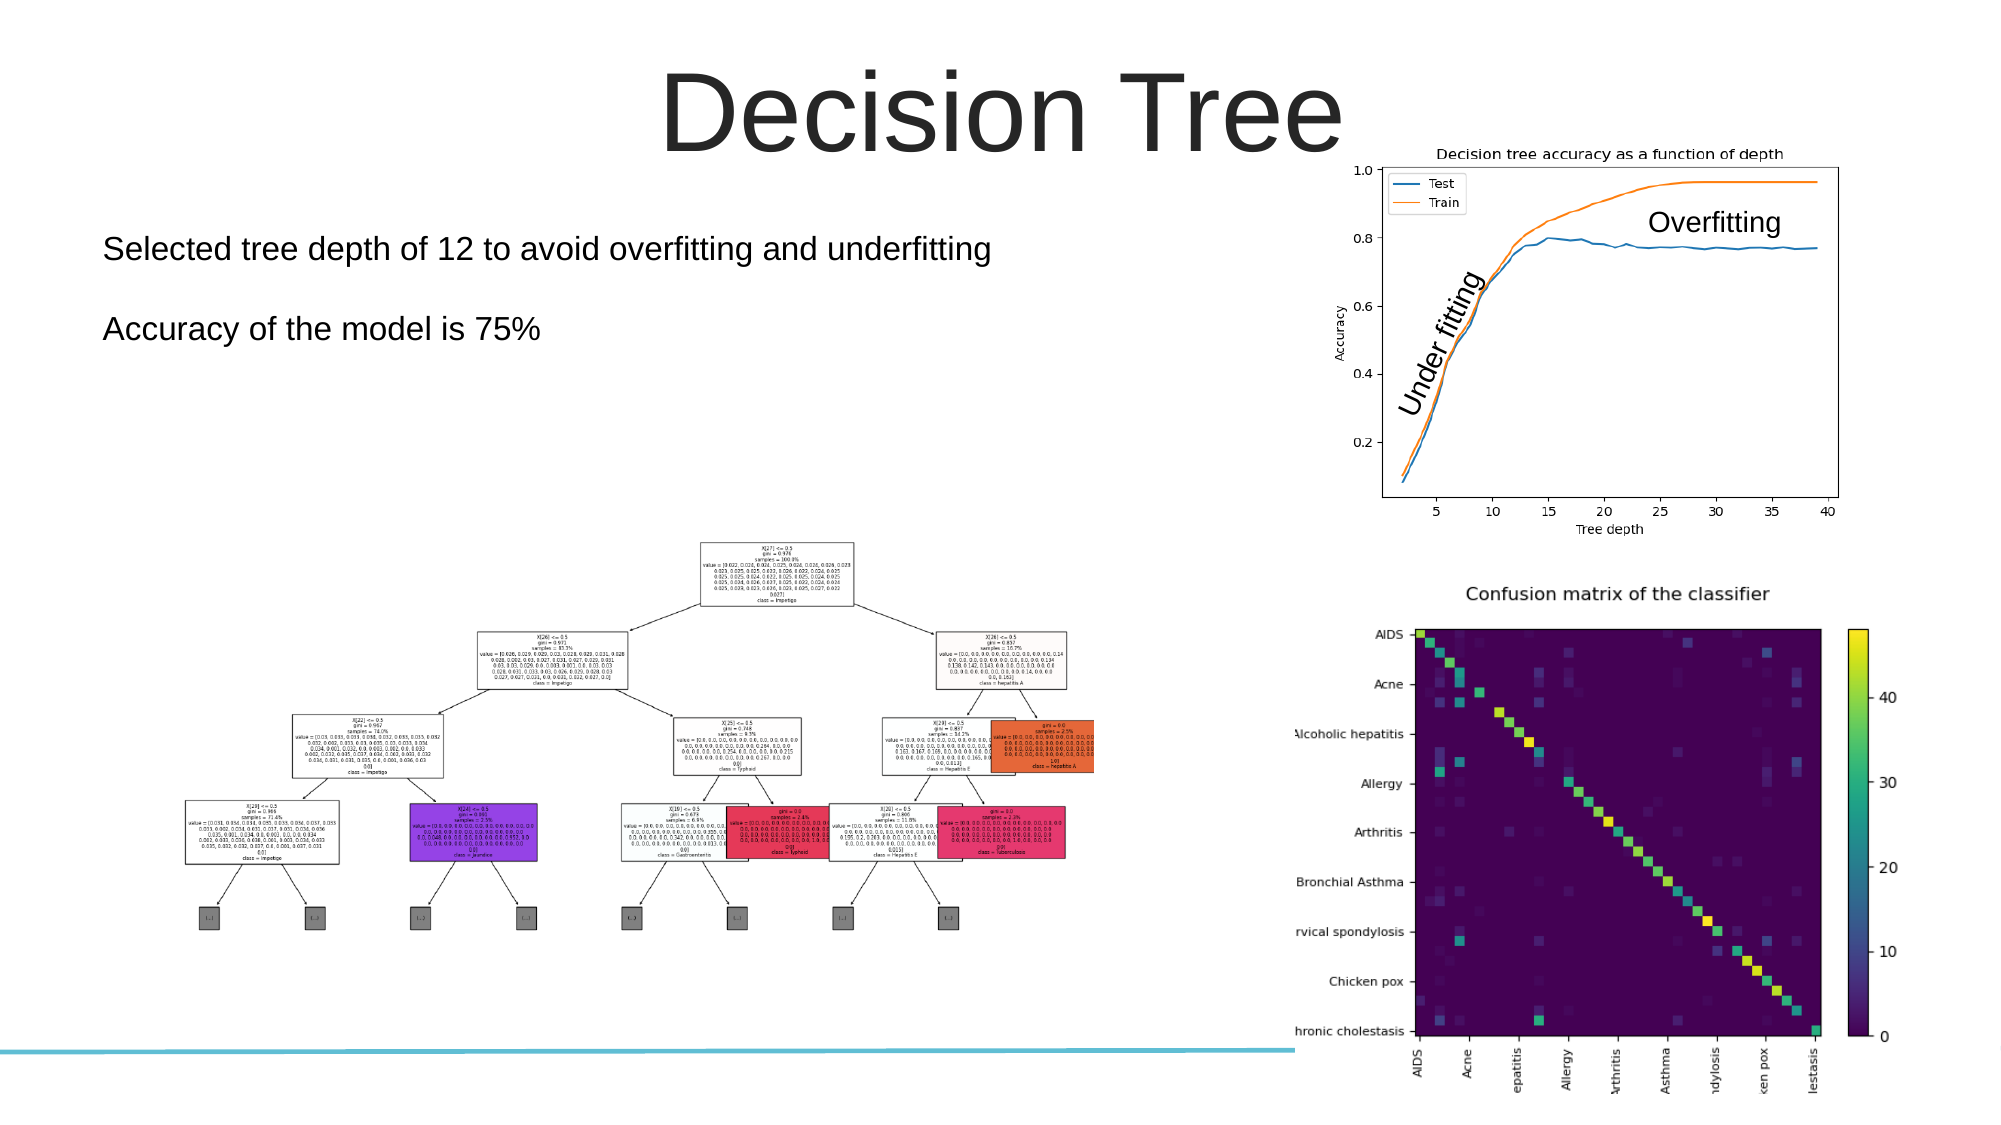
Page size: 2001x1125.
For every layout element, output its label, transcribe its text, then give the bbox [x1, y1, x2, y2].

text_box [1308, 115, 1896, 544]
text_box Selected tree depth of 12 to avoid overfitting and underfitting Accuracy of the model is 75% [87, 219, 1029, 355]
picture [1295, 566, 2000, 1094]
picture [22, 465, 1094, 1022]
list Decision Tree [53, 55, 1952, 175]
